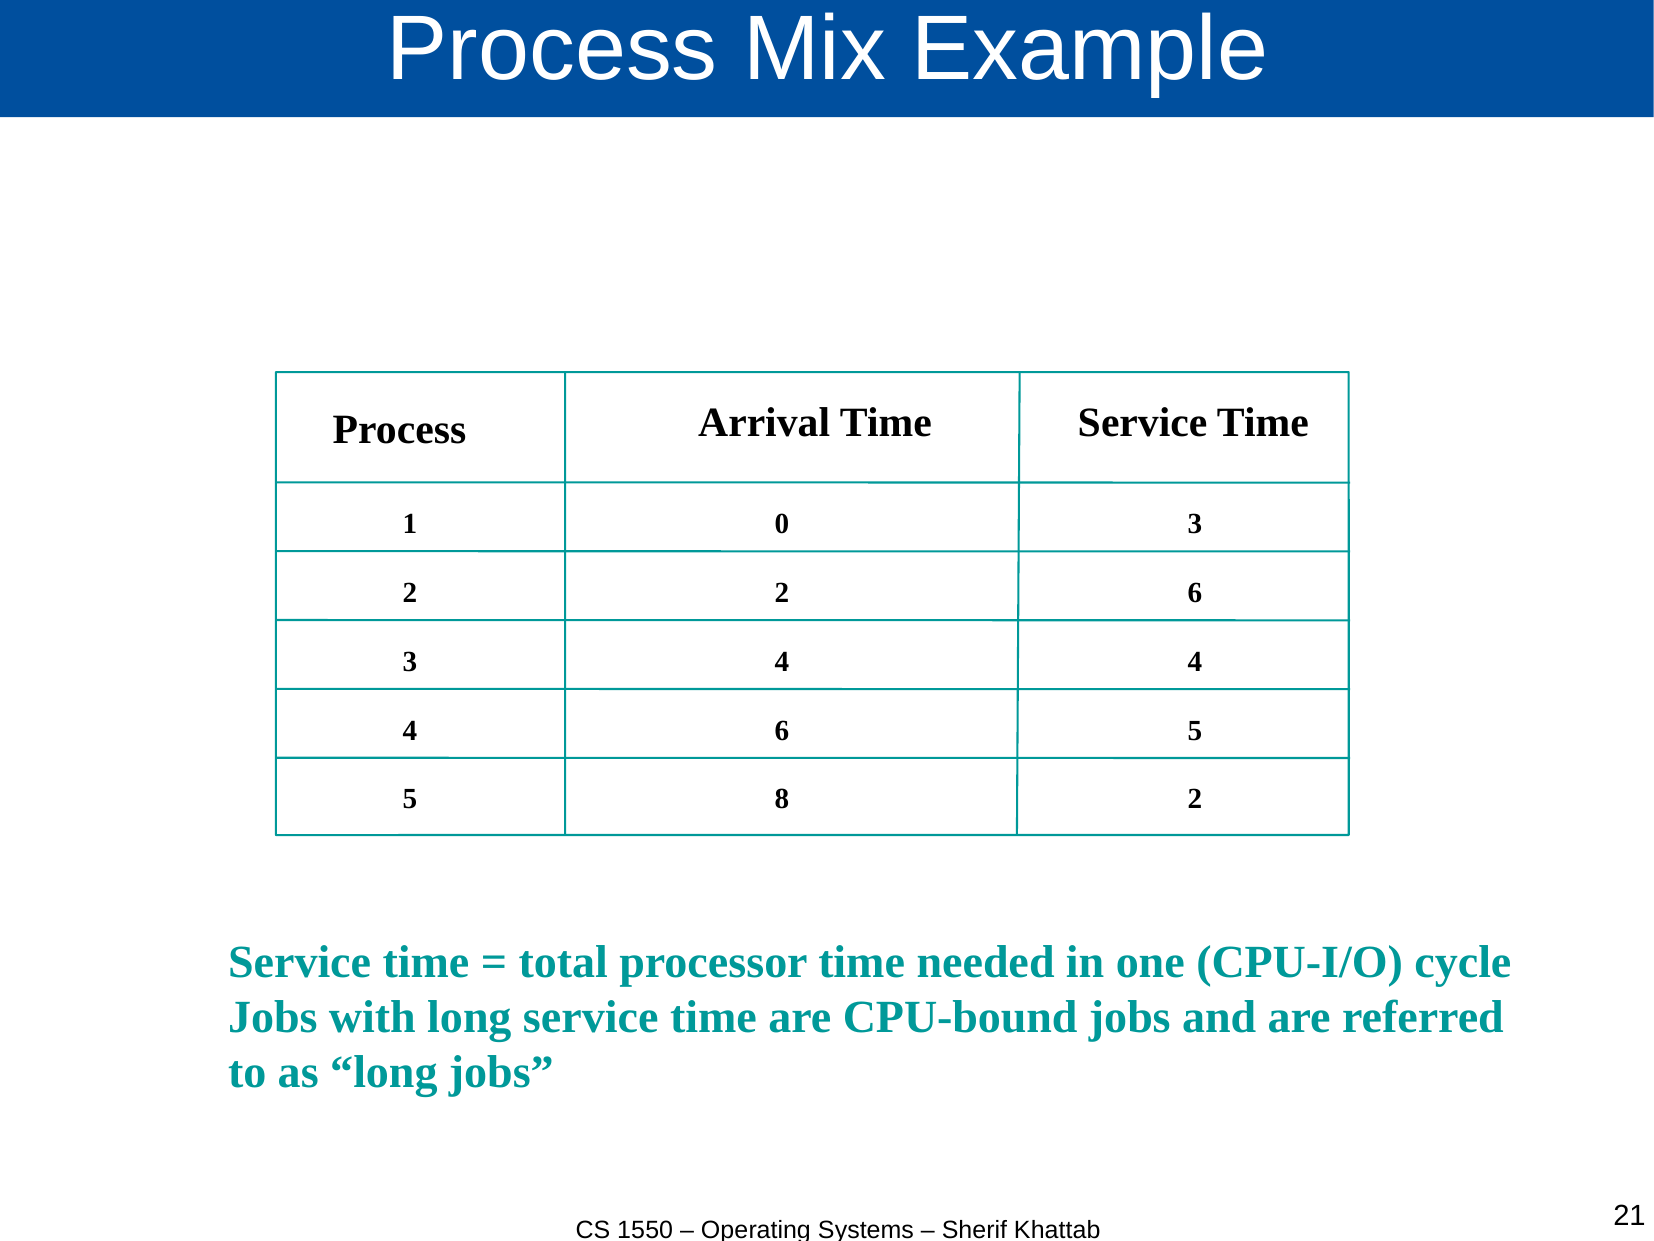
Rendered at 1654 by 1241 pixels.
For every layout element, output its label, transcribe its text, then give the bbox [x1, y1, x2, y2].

footer CS 1550 – Operating Systems – Sherif Khattab [460, 1190, 1217, 1241]
title Process Mix Example [0, 0, 1654, 118]
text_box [275, 371, 1351, 836]
slide_number 21 [1265, 1198, 1647, 1241]
text_box Service time = total processor time needed in one (CPU-I/O) cycle Jobs with long service time are CPU-bound jobs and are referred to as “long jobs” [211, 923, 1529, 1106]
